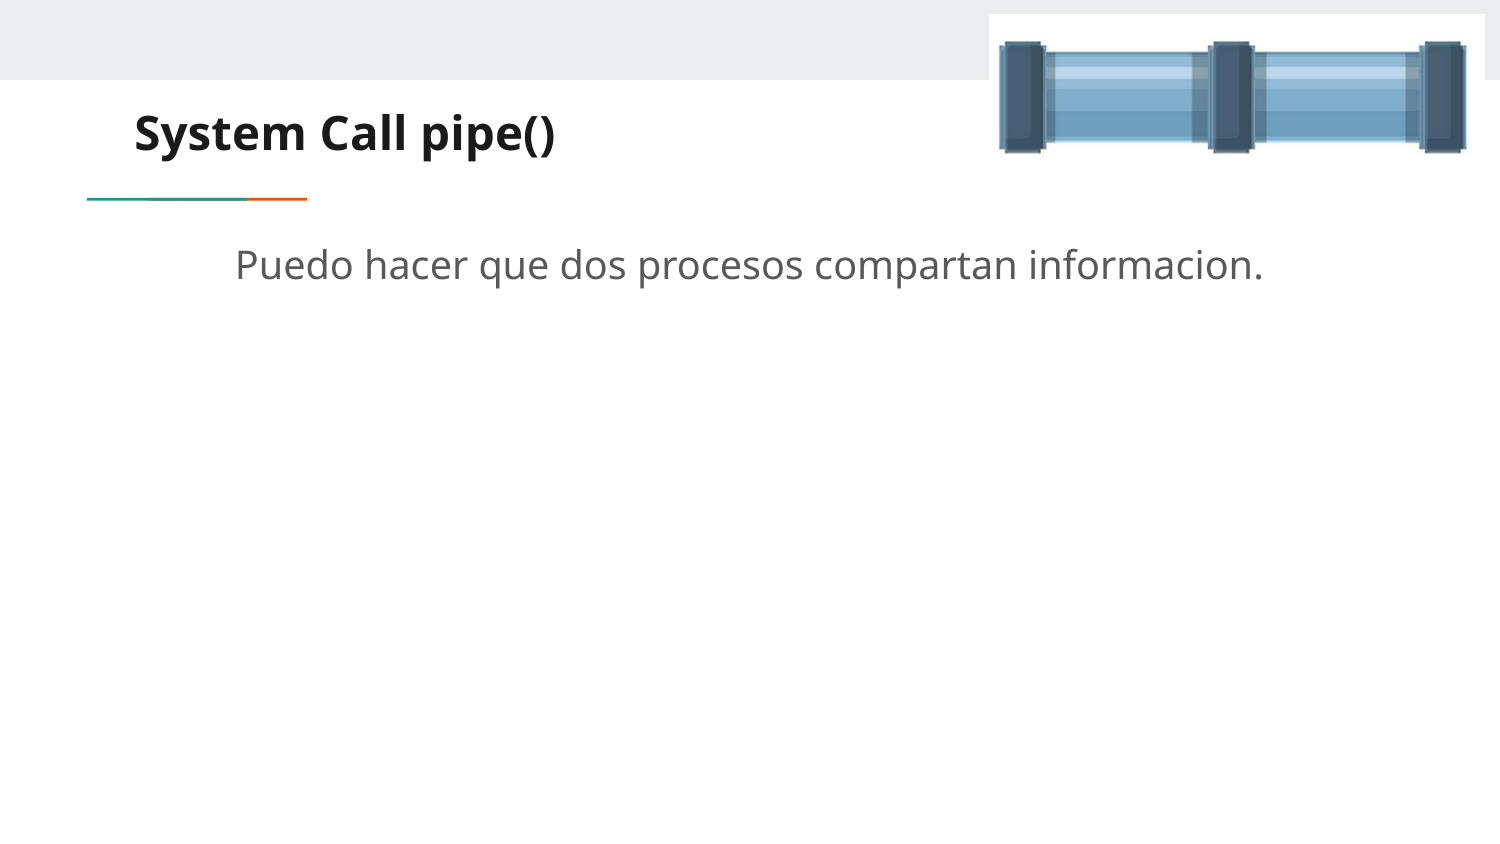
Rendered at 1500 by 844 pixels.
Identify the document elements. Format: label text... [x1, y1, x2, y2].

title System Call pipe() [119, 87, 984, 176]
list Puedo hacer que dos procesos compartan informacion. [119, 222, 1381, 803]
picture [989, 14, 1485, 187]
